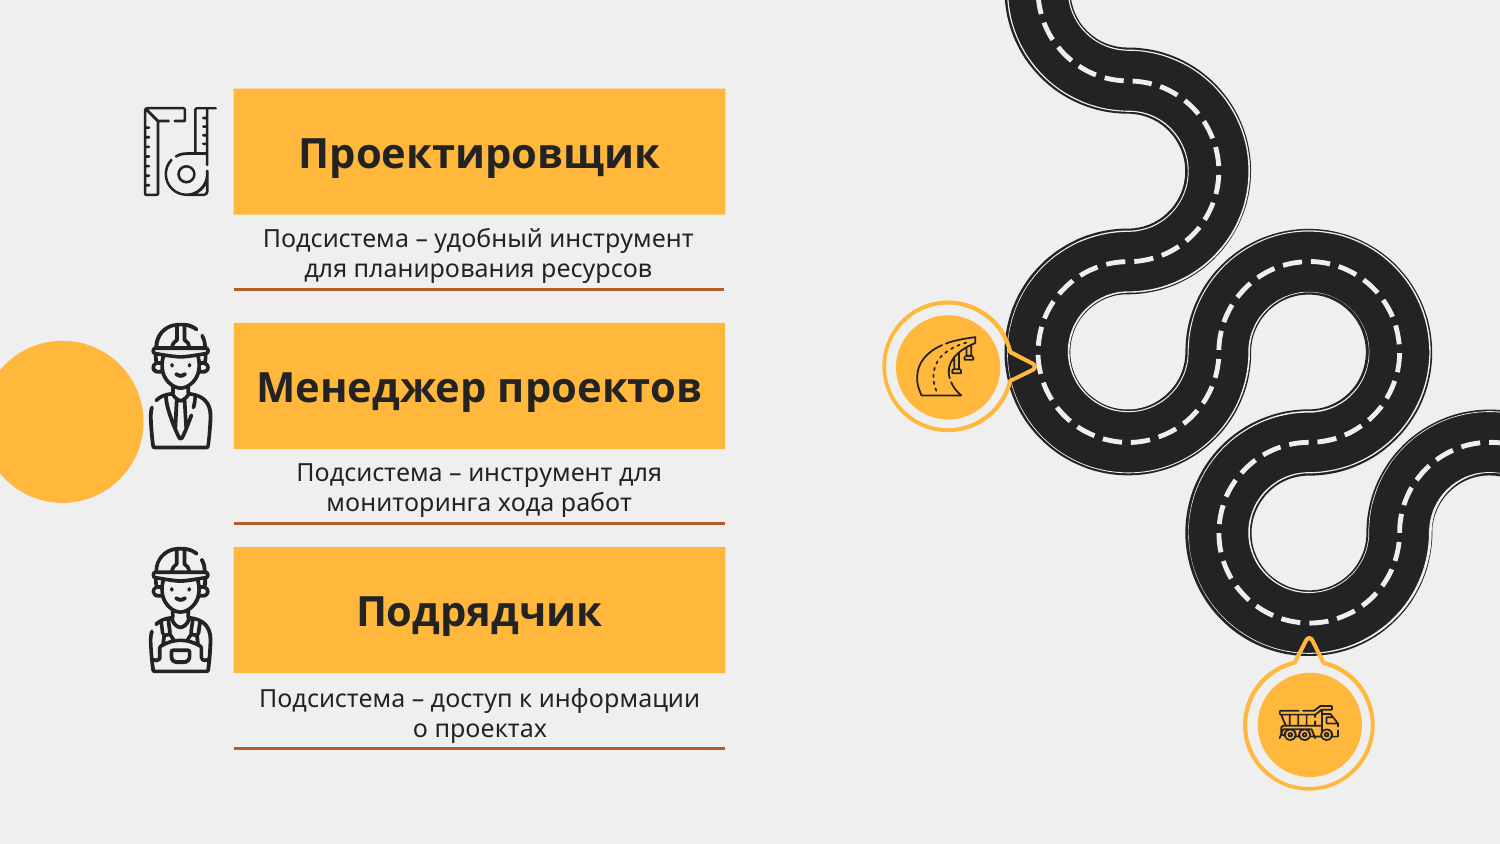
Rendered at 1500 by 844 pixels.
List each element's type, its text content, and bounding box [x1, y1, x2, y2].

subtitle Подсистема – удобный инструмент для планирования ресурсов [232, 207, 725, 278]
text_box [882, 300, 1038, 433]
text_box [1004, 0, 1500, 783]
title Подрядчик [233, 547, 726, 674]
subtitle Подсистема – инструмент для мониторинга хода работ [233, 450, 726, 512]
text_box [148, 322, 213, 450]
subtitle Подсистема – доступ к информации о проектах [234, 667, 727, 739]
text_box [1278, 704, 1340, 742]
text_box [148, 546, 213, 674]
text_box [143, 106, 218, 197]
title Проектировщик [233, 88, 726, 215]
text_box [915, 336, 977, 397]
title Менеджер проектов [233, 322, 726, 450]
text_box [1231, 647, 1387, 780]
